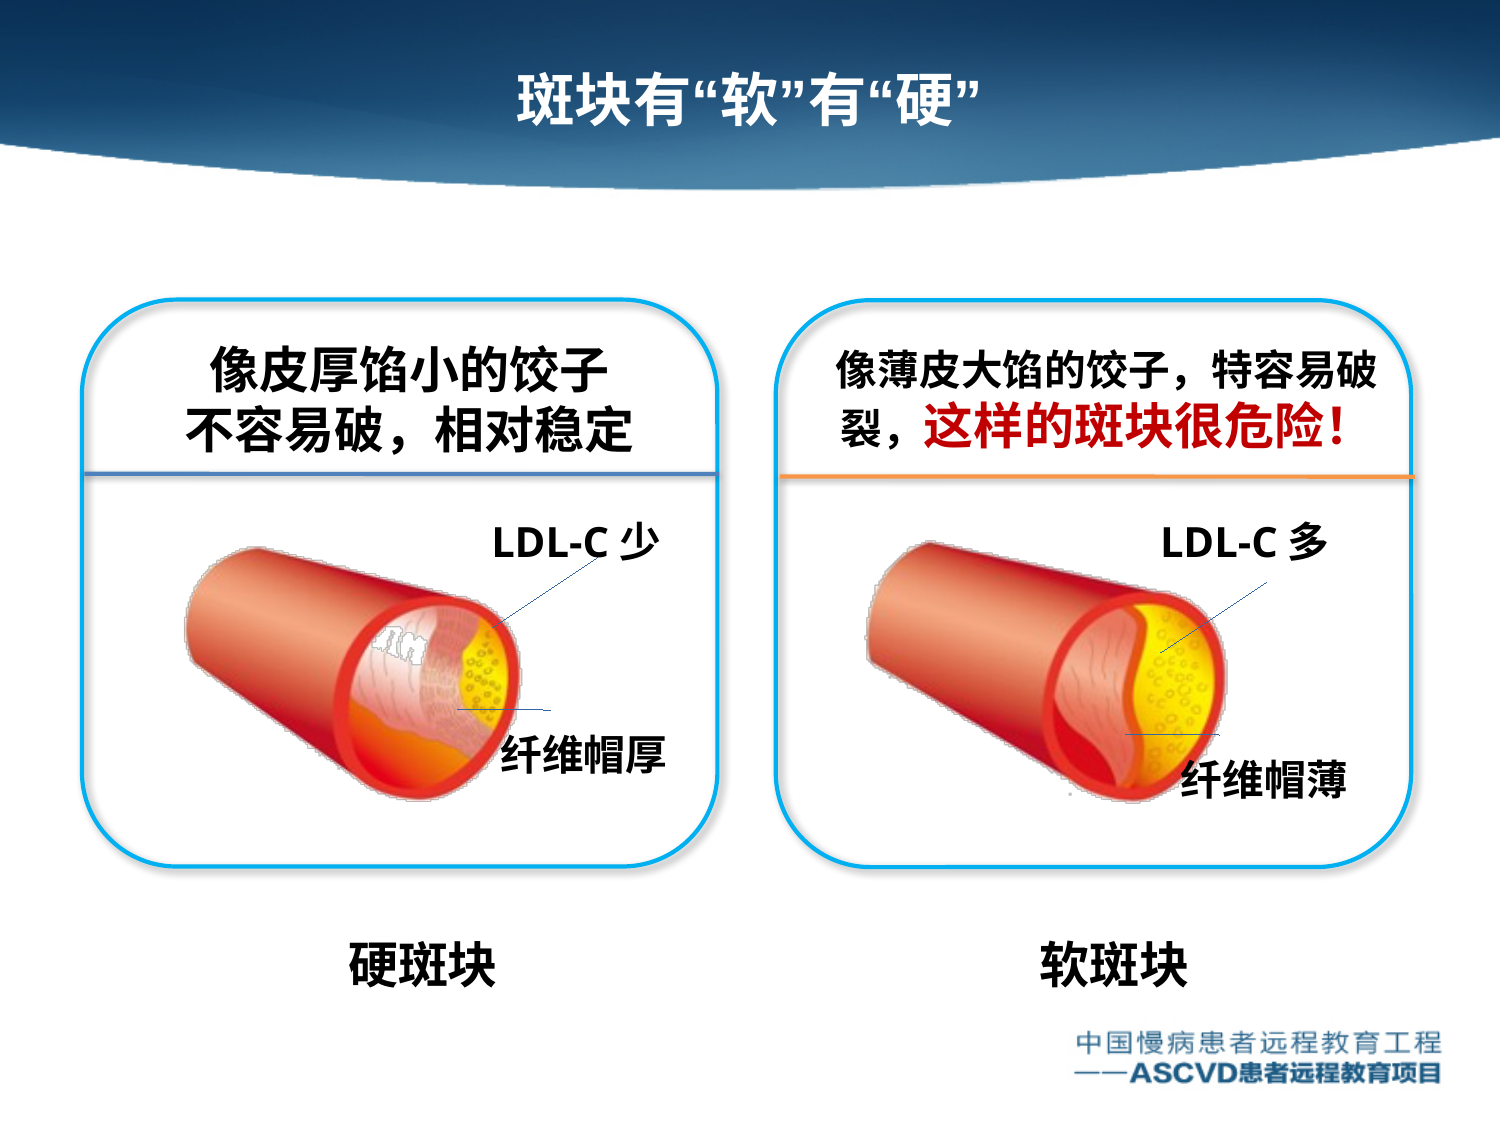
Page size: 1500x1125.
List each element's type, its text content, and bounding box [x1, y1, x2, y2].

text_box LDL-C少 [483, 508, 669, 574]
text_box 像薄皮大馅的饺子，特容易破裂，这样的斑块很危险！ [800, 336, 1415, 462]
text_box 纤维帽厚 [551, 721, 676, 787]
text_box 纤维帽薄 [1242, 746, 1356, 812]
text_box [81, 299, 718, 867]
title 斑块有“软”有“硬” [74, 23, 1426, 174]
text_box [775, 300, 1412, 868]
text_box 软斑块 [1032, 925, 1198, 1001]
text_box LDL-C多 [1152, 508, 1338, 574]
text_box 像皮厚馅小的饺子 不容易破，相对稳定 [119, 331, 699, 467]
picture [0, 0, 1500, 1125]
text_box 硬斑块 [340, 925, 506, 1001]
